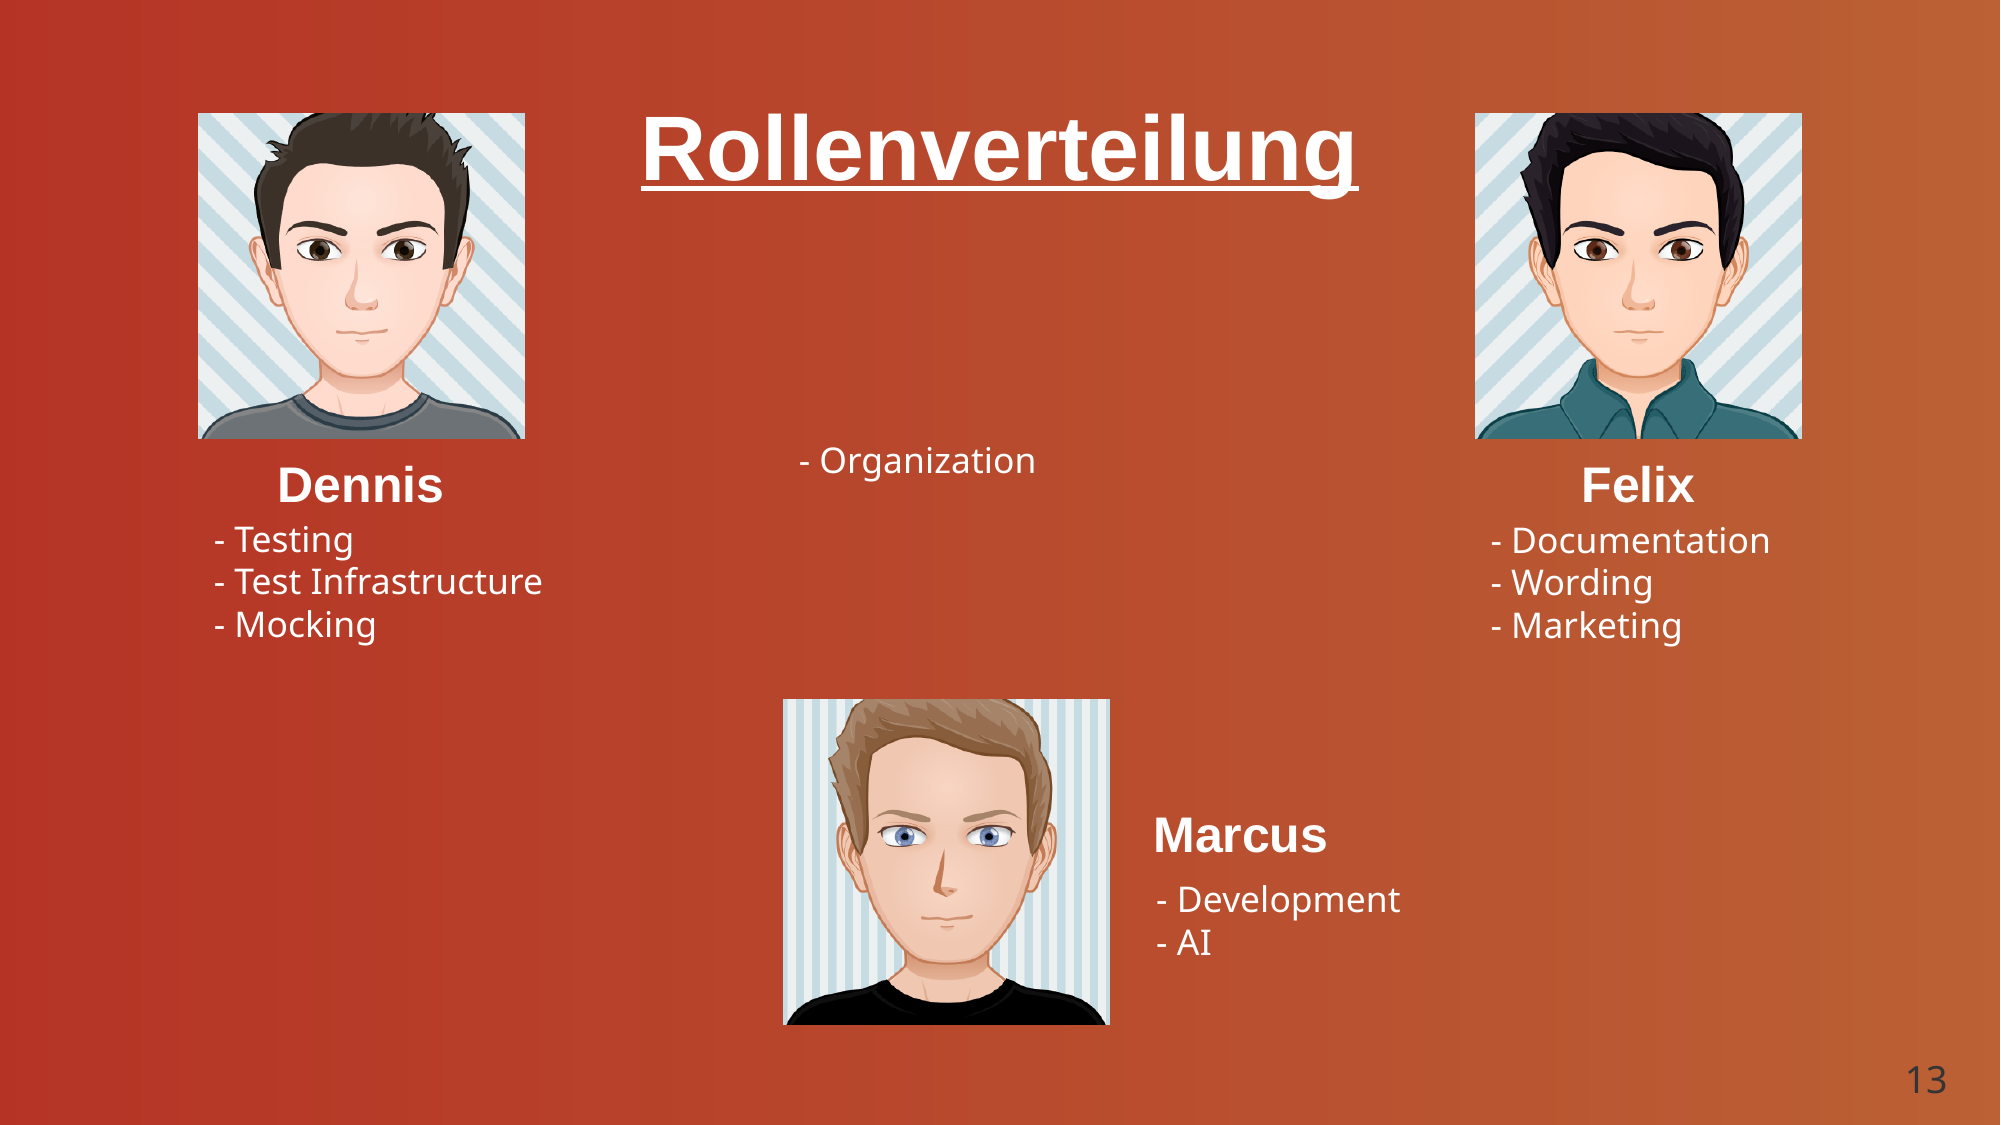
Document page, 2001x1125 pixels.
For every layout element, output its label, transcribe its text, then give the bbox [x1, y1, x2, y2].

text_box - Development - AI [1141, 862, 1531, 1022]
text_box - Testing - Test Infrastructure - Mocking [198, 501, 589, 661]
text_box Marcus [1110, 813, 1413, 862]
text_box Felix [1467, 463, 1811, 512]
picture [198, 113, 525, 439]
text_box 13 [1890, 1048, 2000, 1125]
text_box - Documentation - Wording - Marketing [1475, 502, 1866, 663]
text_box Rollenverteilung [623, 110, 1377, 199]
text_box - Organization [783, 423, 1174, 583]
text_box [0, 0, 2000, 1125]
picture [783, 699, 1110, 1025]
text_box Dennis [189, 463, 533, 512]
picture [1475, 113, 1802, 439]
